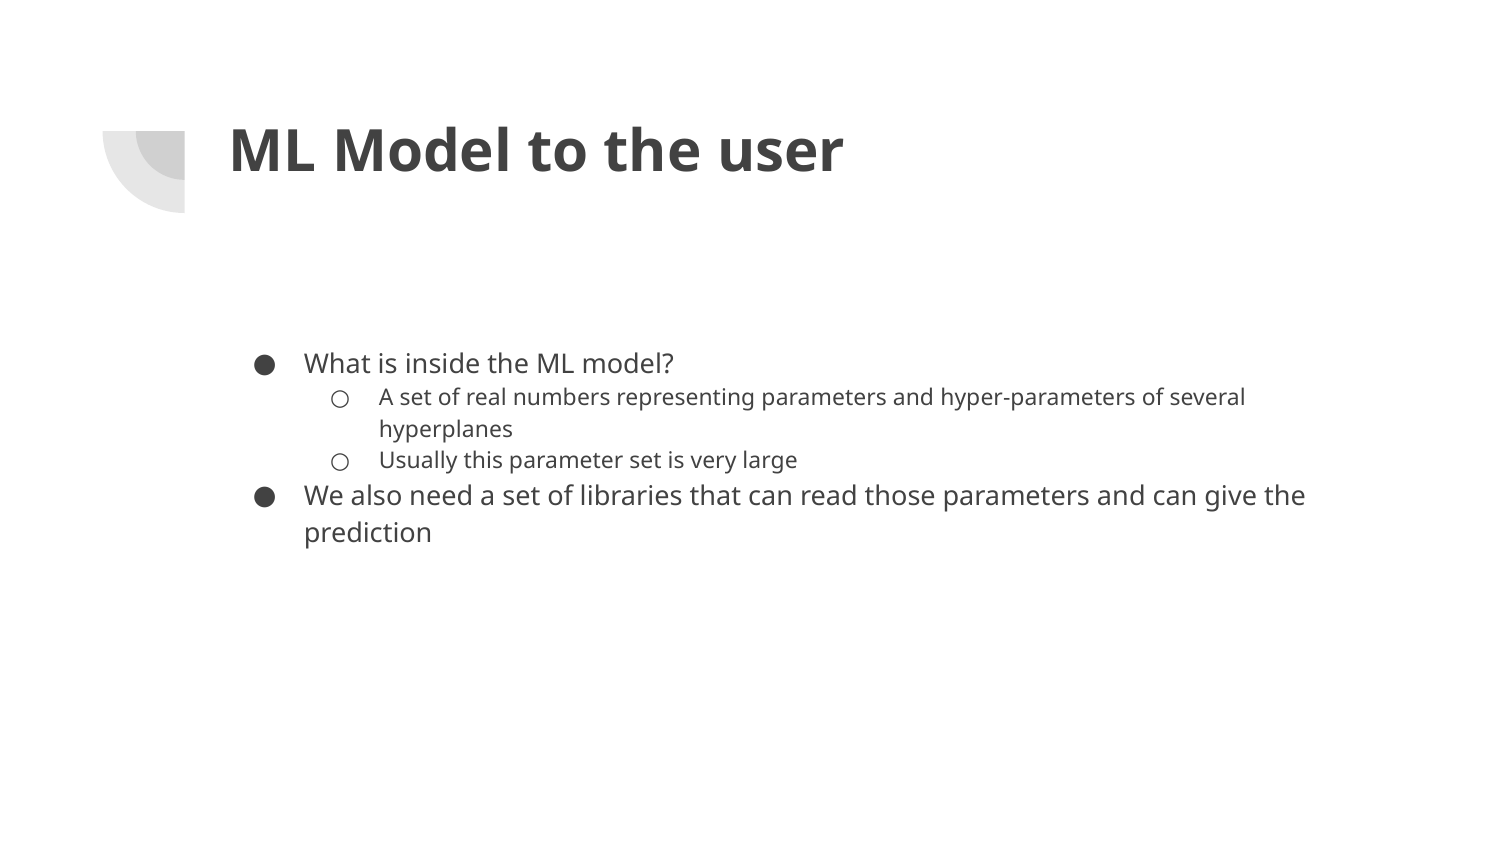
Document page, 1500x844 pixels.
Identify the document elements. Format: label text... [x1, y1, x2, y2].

title ML Model to the user [213, 98, 1368, 263]
list What is inside the ML model? A set of real numbers representing parameters and hyper-parameters of several hyperplanes Usually this parameter set is very large We also need a set of libraries that can read those parameters and can give the prediction [213, 326, 1368, 628]
